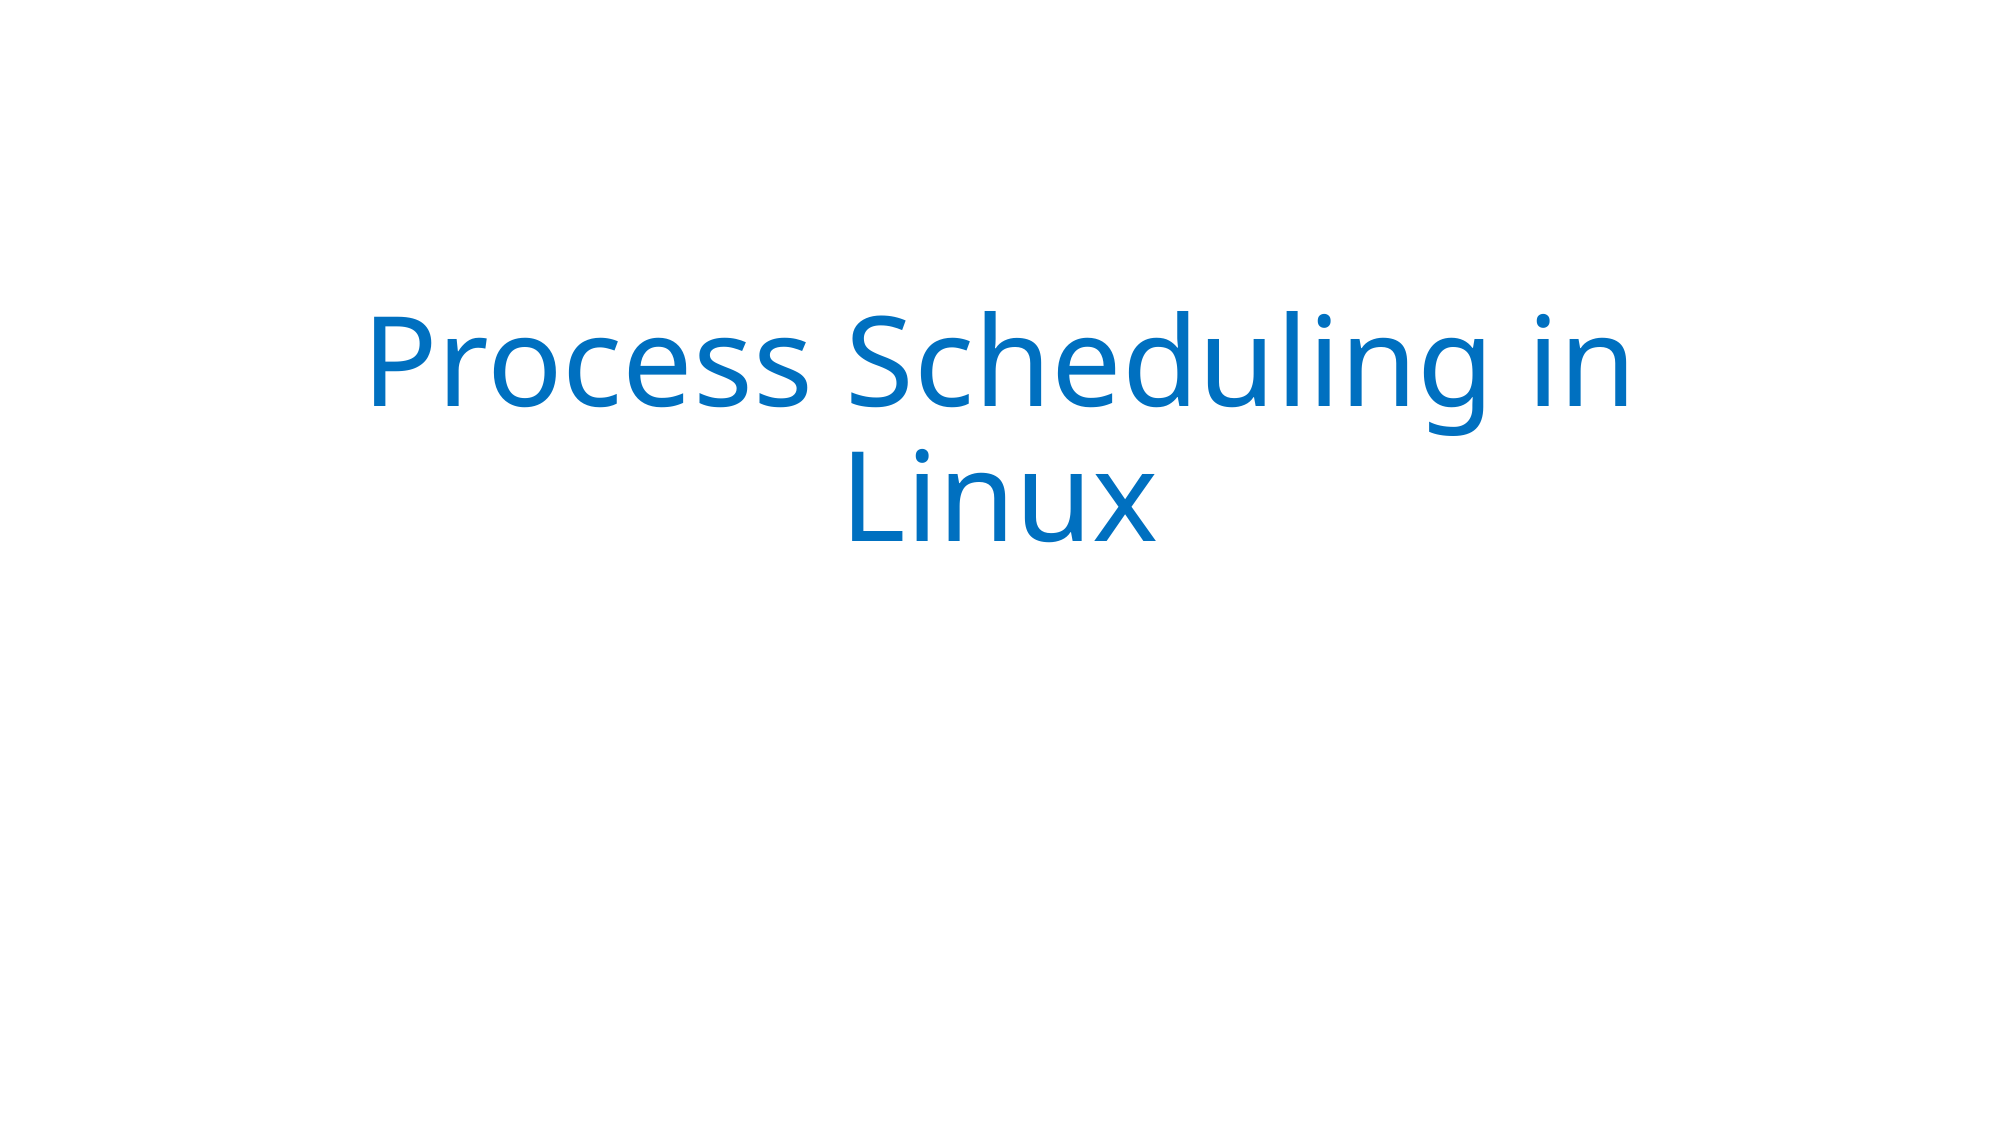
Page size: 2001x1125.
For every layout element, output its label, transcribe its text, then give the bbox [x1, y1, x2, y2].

title Process Scheduling in Linux [249, 184, 1750, 576]
